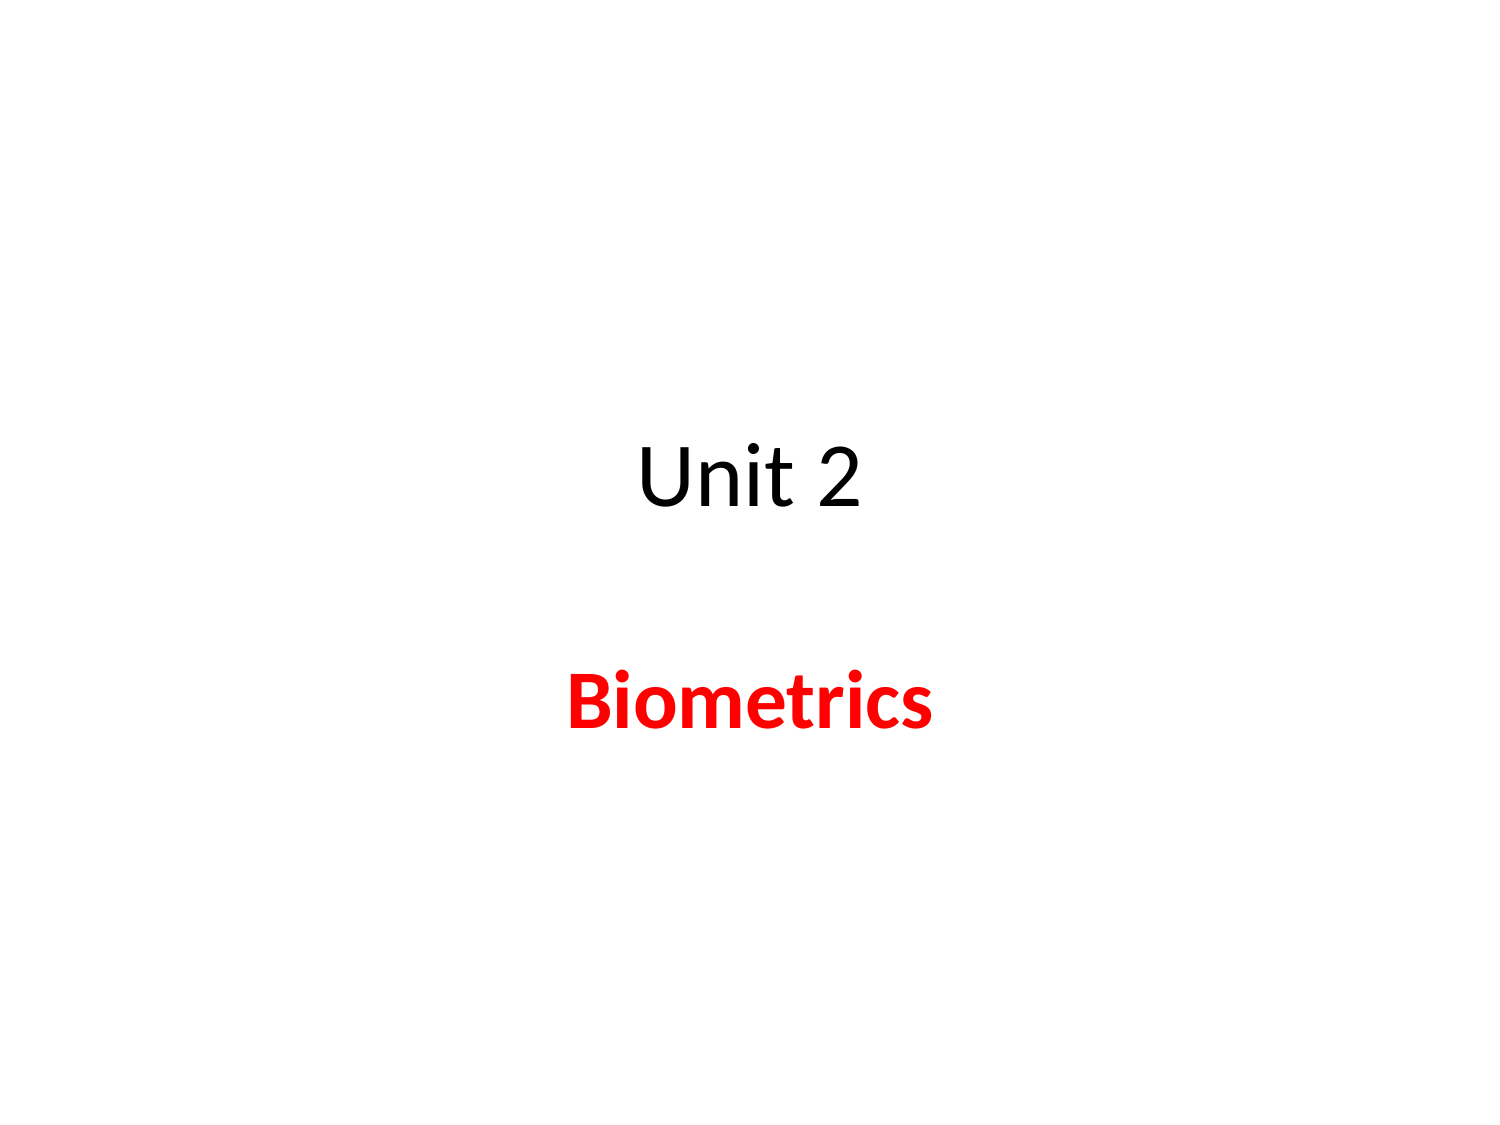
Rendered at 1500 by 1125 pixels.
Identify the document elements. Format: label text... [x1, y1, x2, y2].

title Unit 2 [112, 349, 1388, 591]
subtitle Biometrics [225, 637, 1275, 925]
